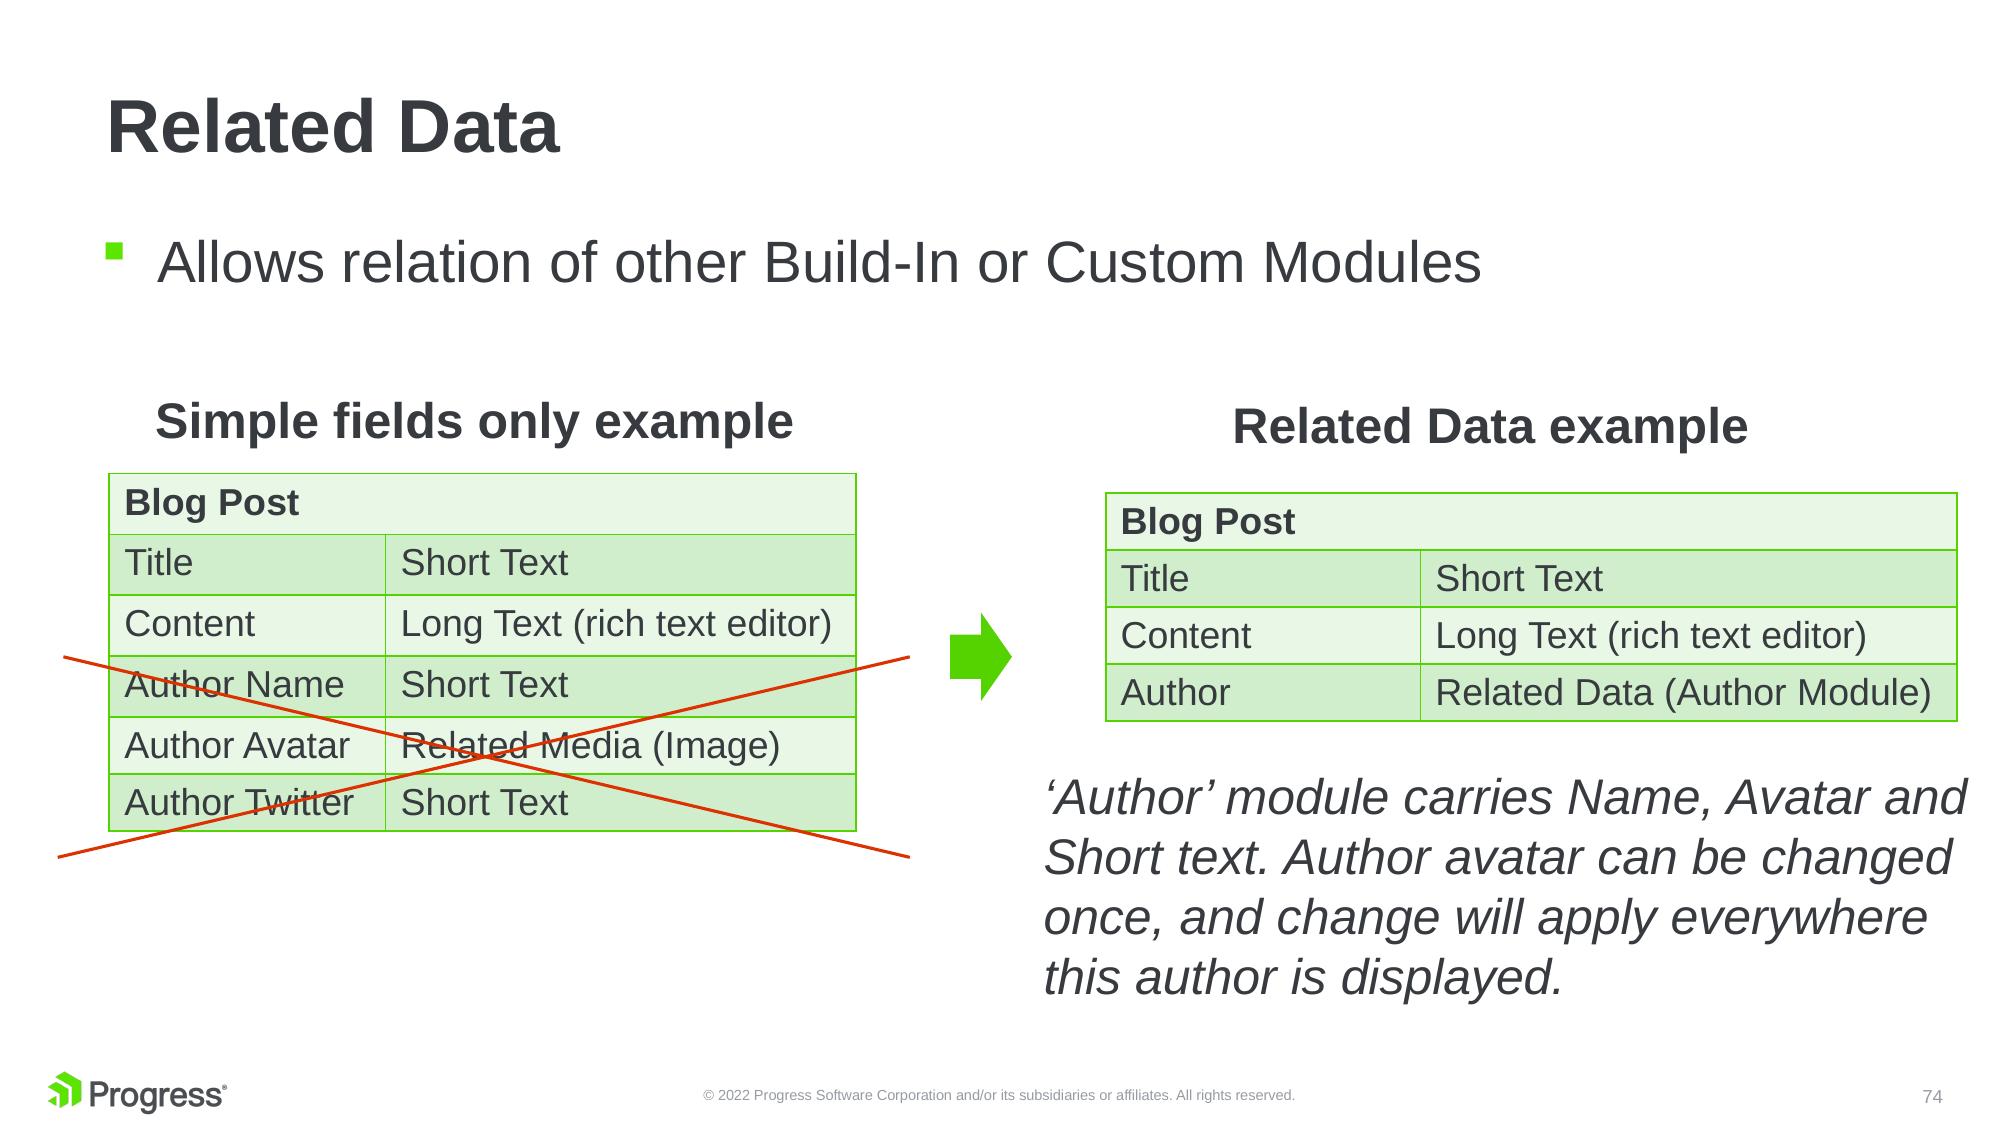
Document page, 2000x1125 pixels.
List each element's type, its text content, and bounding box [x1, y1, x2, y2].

text_box [950, 612, 1012, 702]
text_box ‘Author’ module carries Name, Avatar and Short text. Author avatar can be changed once, and change will apply everywhere this author is displayed. [1028, 757, 2000, 985]
title Related Data [91, 80, 1888, 177]
table_header Blog Post [110, 474, 855, 534]
table_cell Title [1107, 551, 1420, 606]
table_cell Short Text [386, 535, 855, 594]
table_cell Title [110, 535, 385, 594]
table_cell Content [1107, 608, 1420, 663]
table_cell Long Text (rich text editor) [1421, 608, 1956, 663]
text_box Related Data example [1217, 385, 1771, 474]
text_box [57, 656, 911, 858]
table_cell Content [110, 596, 385, 654]
table_header Blog Post [1107, 494, 1956, 549]
table_cell Long Text (rich text editor) [386, 596, 855, 654]
table_cell Short Text [1421, 551, 1956, 606]
table_cell Related Data (Author Module) [1421, 665, 1956, 720]
table_cell Author [1107, 665, 1420, 720]
list Allows relation of other Build-In or Custom Modules [85, 216, 1957, 1066]
text_box Simple fields only example [140, 380, 826, 469]
